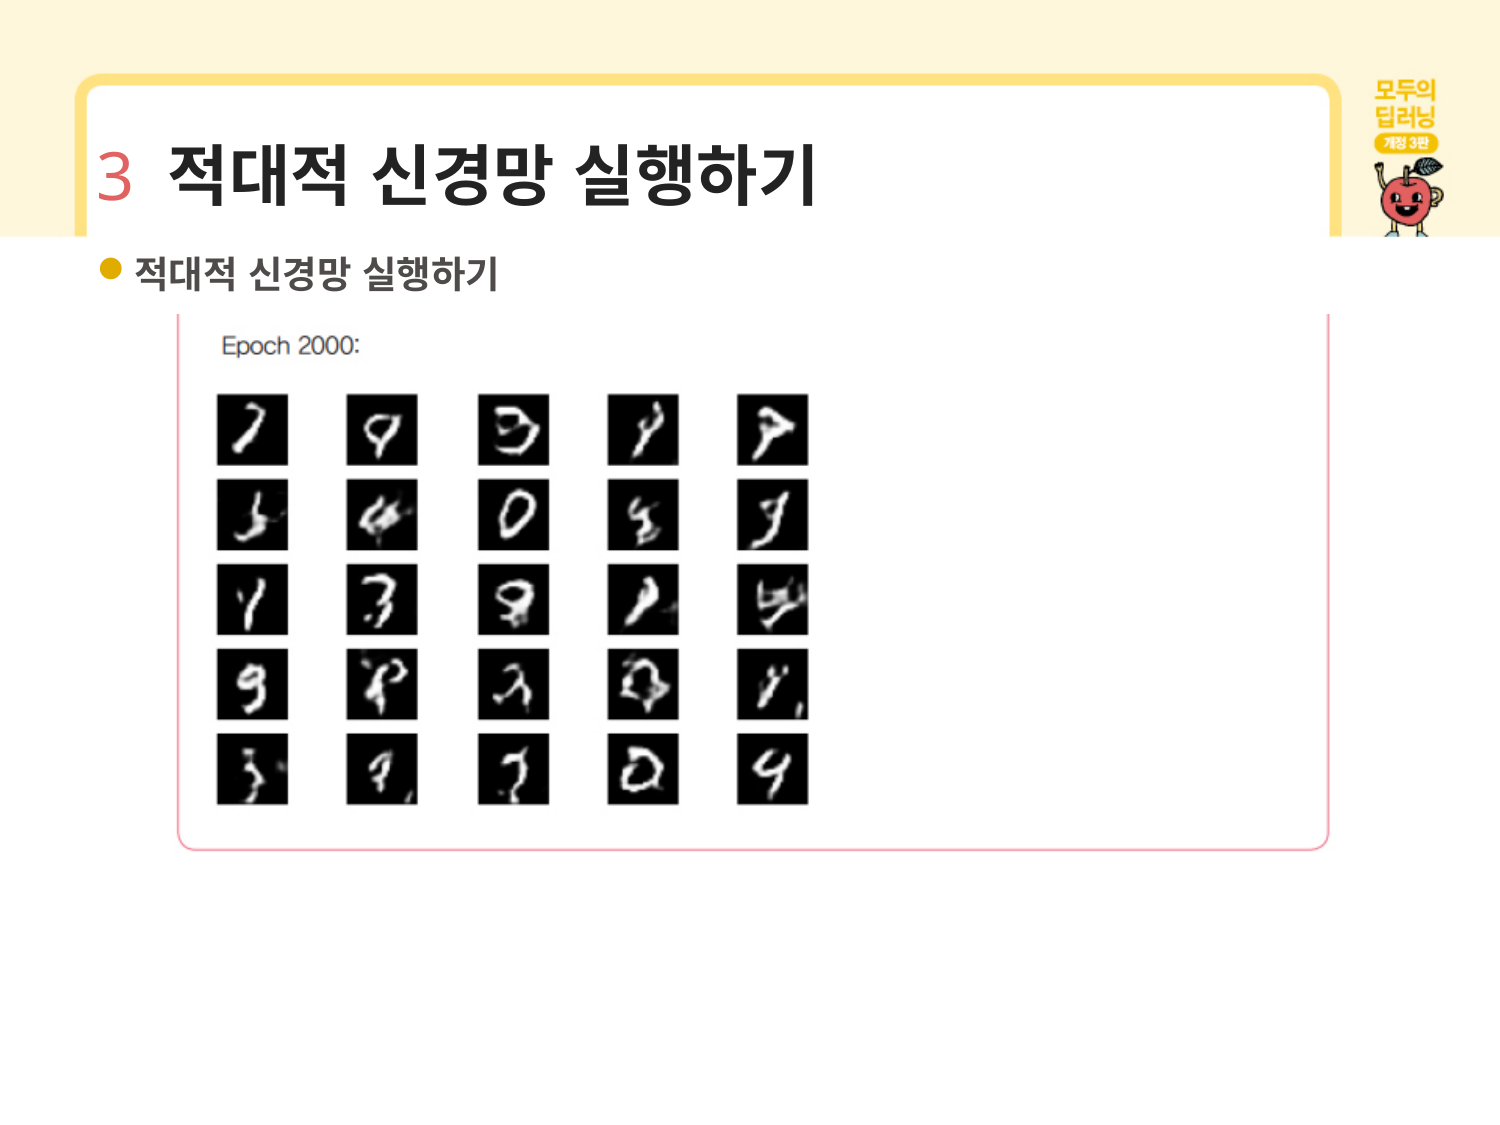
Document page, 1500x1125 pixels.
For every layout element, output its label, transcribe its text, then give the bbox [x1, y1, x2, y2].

title 3 적대적 신경망 실행하기 [81, 90, 1412, 222]
list 적대적 신경망 실행하기 [81, 239, 1412, 1054]
picture [0, 0, 1500, 1125]
